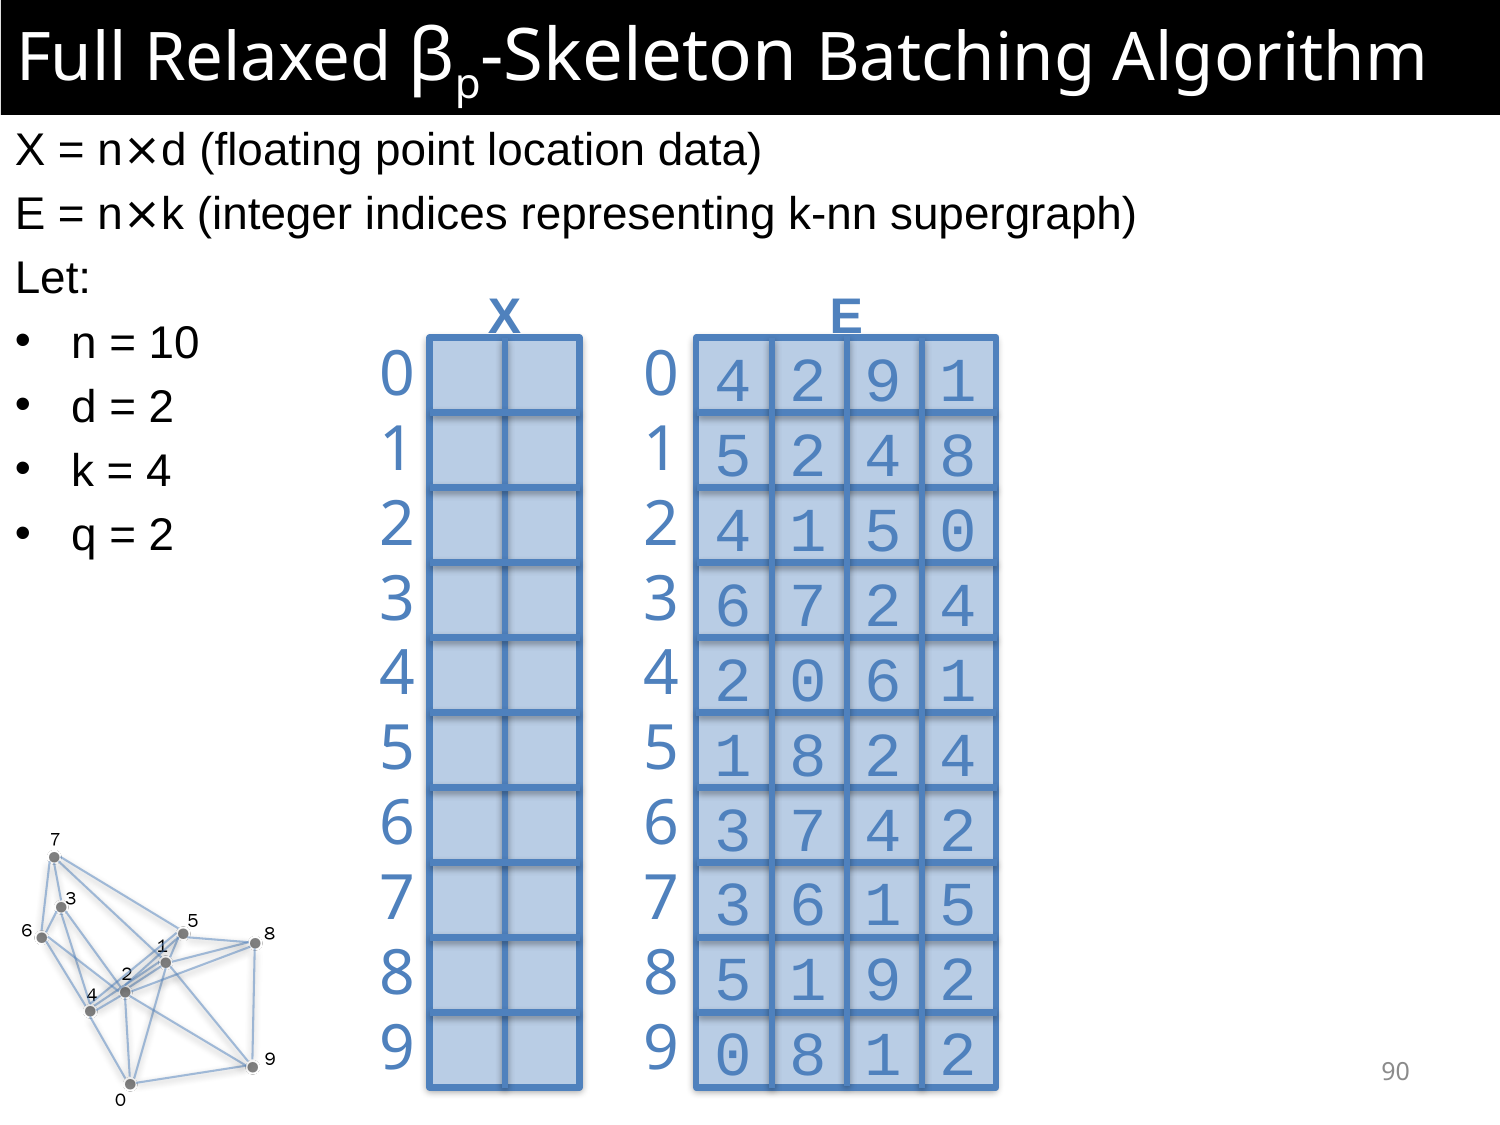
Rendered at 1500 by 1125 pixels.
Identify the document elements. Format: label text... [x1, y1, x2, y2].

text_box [363, 275, 580, 1098]
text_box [627, 275, 998, 1098]
text_box Full Relaxed βp-Skeleton Batching Algorithm [0, 0, 1500, 115]
slide_number 90 [1074, 1042, 1425, 1103]
picture [9, 821, 288, 1122]
text_box X = n⨯d (floating point location data) E = n⨯k (integer indices representing k-nn supergraph) Let: n = 10 d = 2 k = 4 q = 2 [0, 115, 1500, 567]
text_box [41, 856, 255, 1084]
